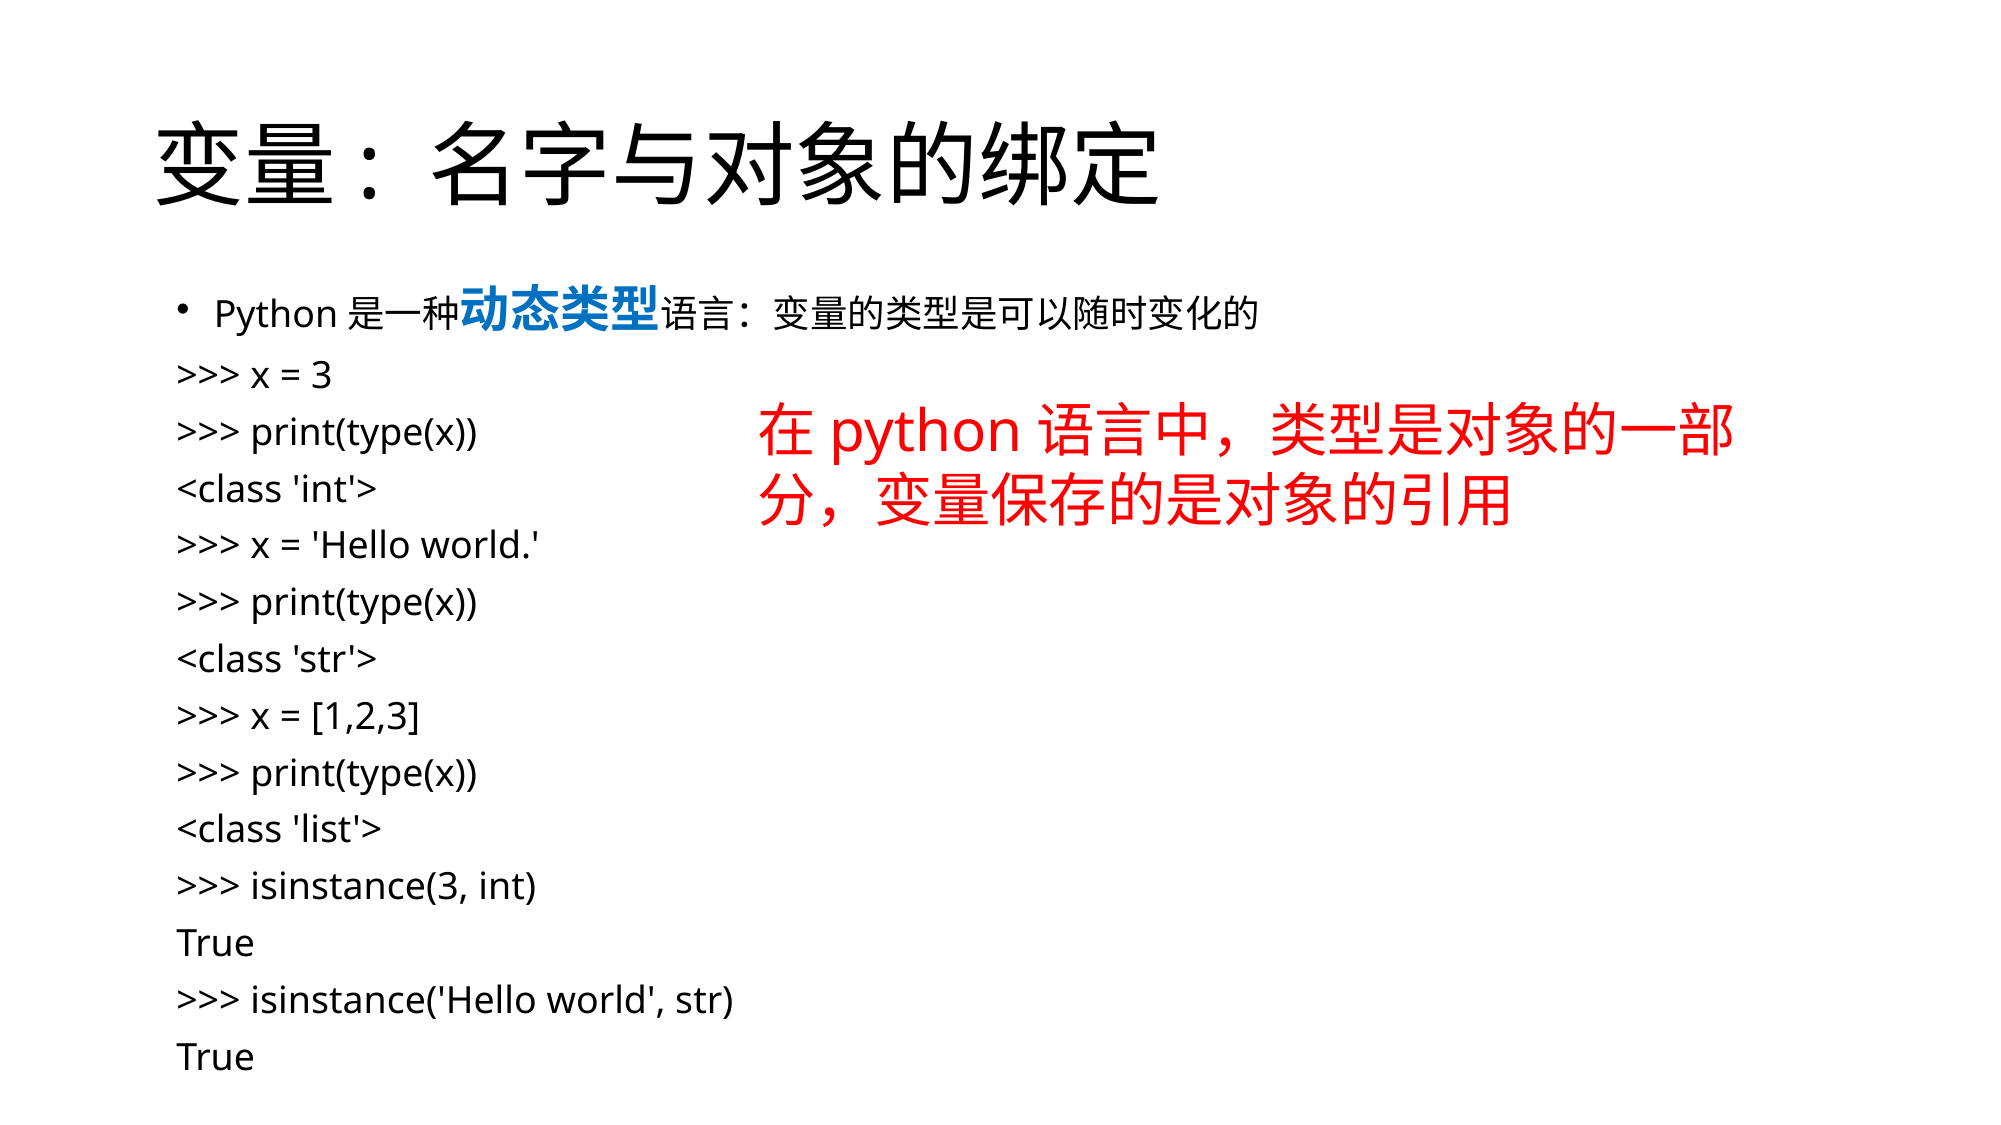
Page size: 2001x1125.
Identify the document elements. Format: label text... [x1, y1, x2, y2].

text_box Python是一种动态类型语言：变量的类型是可以随时变化的 >>> x = 3 >>> print(type(x)) <class 'int'> >>> x = 'Hello world.' >>> print(type(x)) <class 'str'> >>> x = [1,2,3] >>> print(type(x)) <class 'list'> >>> isinstance(3, int) True >>> isinstance('Hello world', str) True [161, 277, 1887, 992]
text_box 在python语言中，类型是对象的一部分，变量保存的是对象的引用 [742, 385, 1800, 541]
title 变量: 名字与对象的绑定 [137, 59, 1863, 278]
